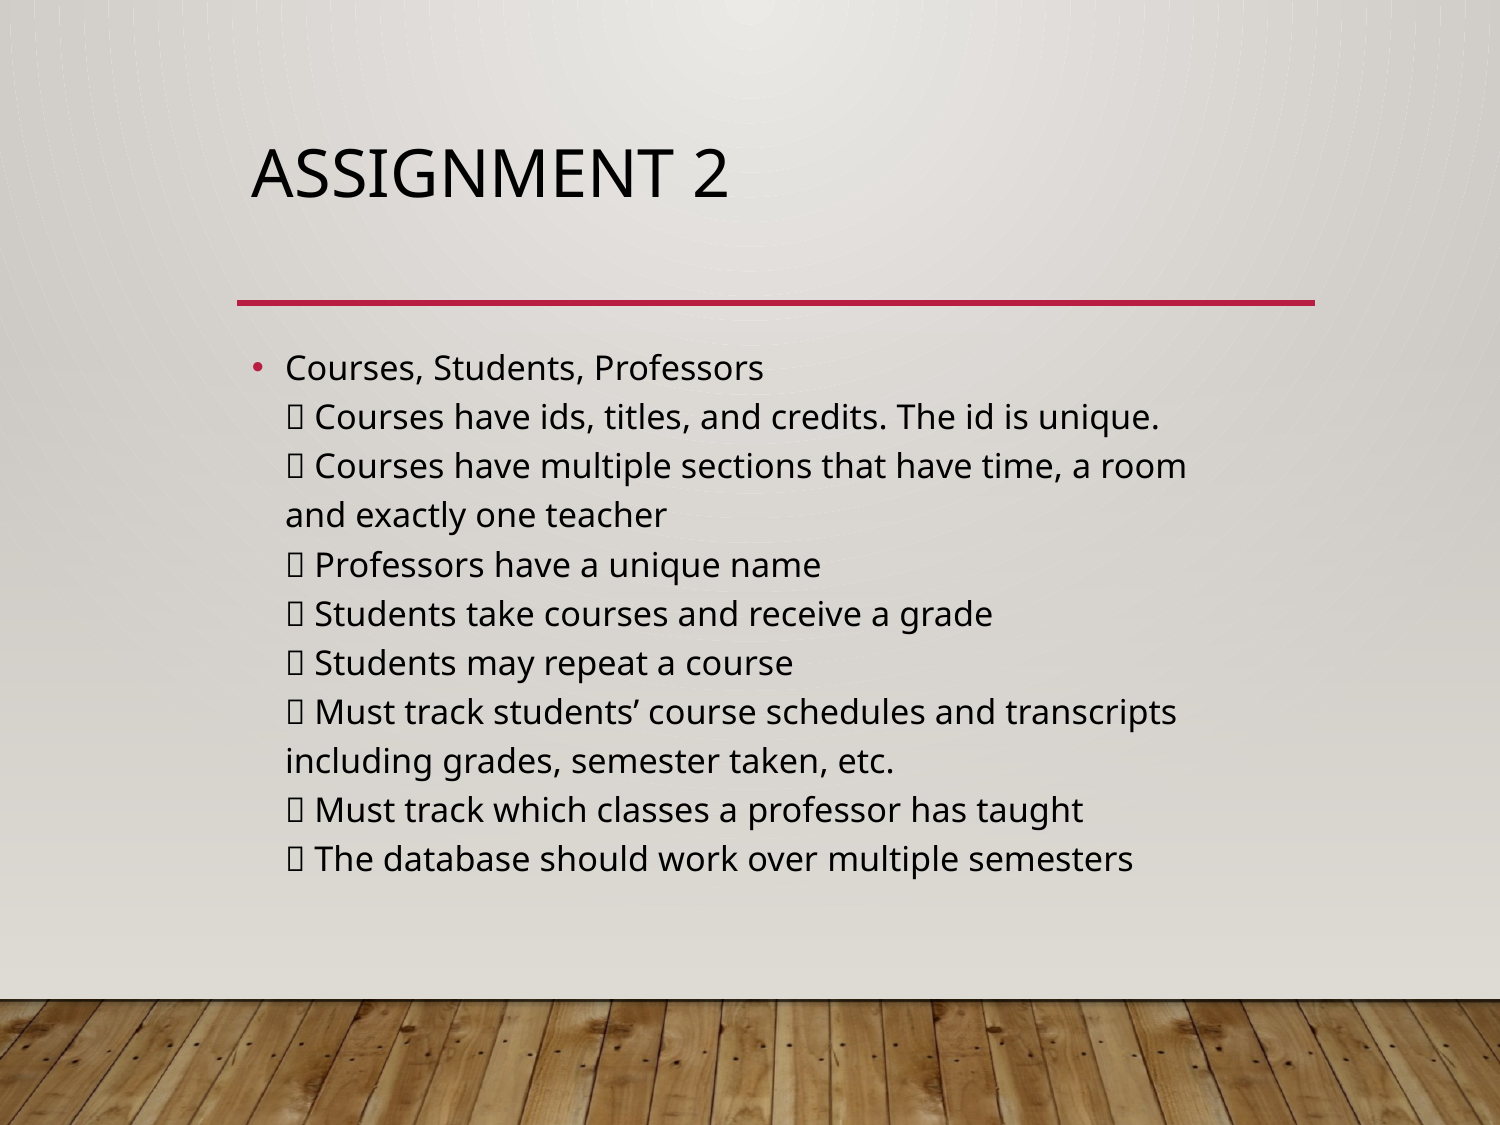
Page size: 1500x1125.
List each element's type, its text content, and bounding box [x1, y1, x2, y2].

list Courses, Students, Professors  Courses have ids, titles, and credits. The id is unique.  Courses have multiple sections that have time, a room and exactly one teacher  Professors have a unique name  Students take courses and receive a grade  Students may repeat a course  Must track students’ course schedules and transcripts including grades, semester taken, etc.  Must track which classes a professor has taught  The database should work over multiple semesters [236, 330, 1315, 897]
picture [0, 999, 1500, 1125]
title Assignment 2 [236, 131, 1315, 305]
